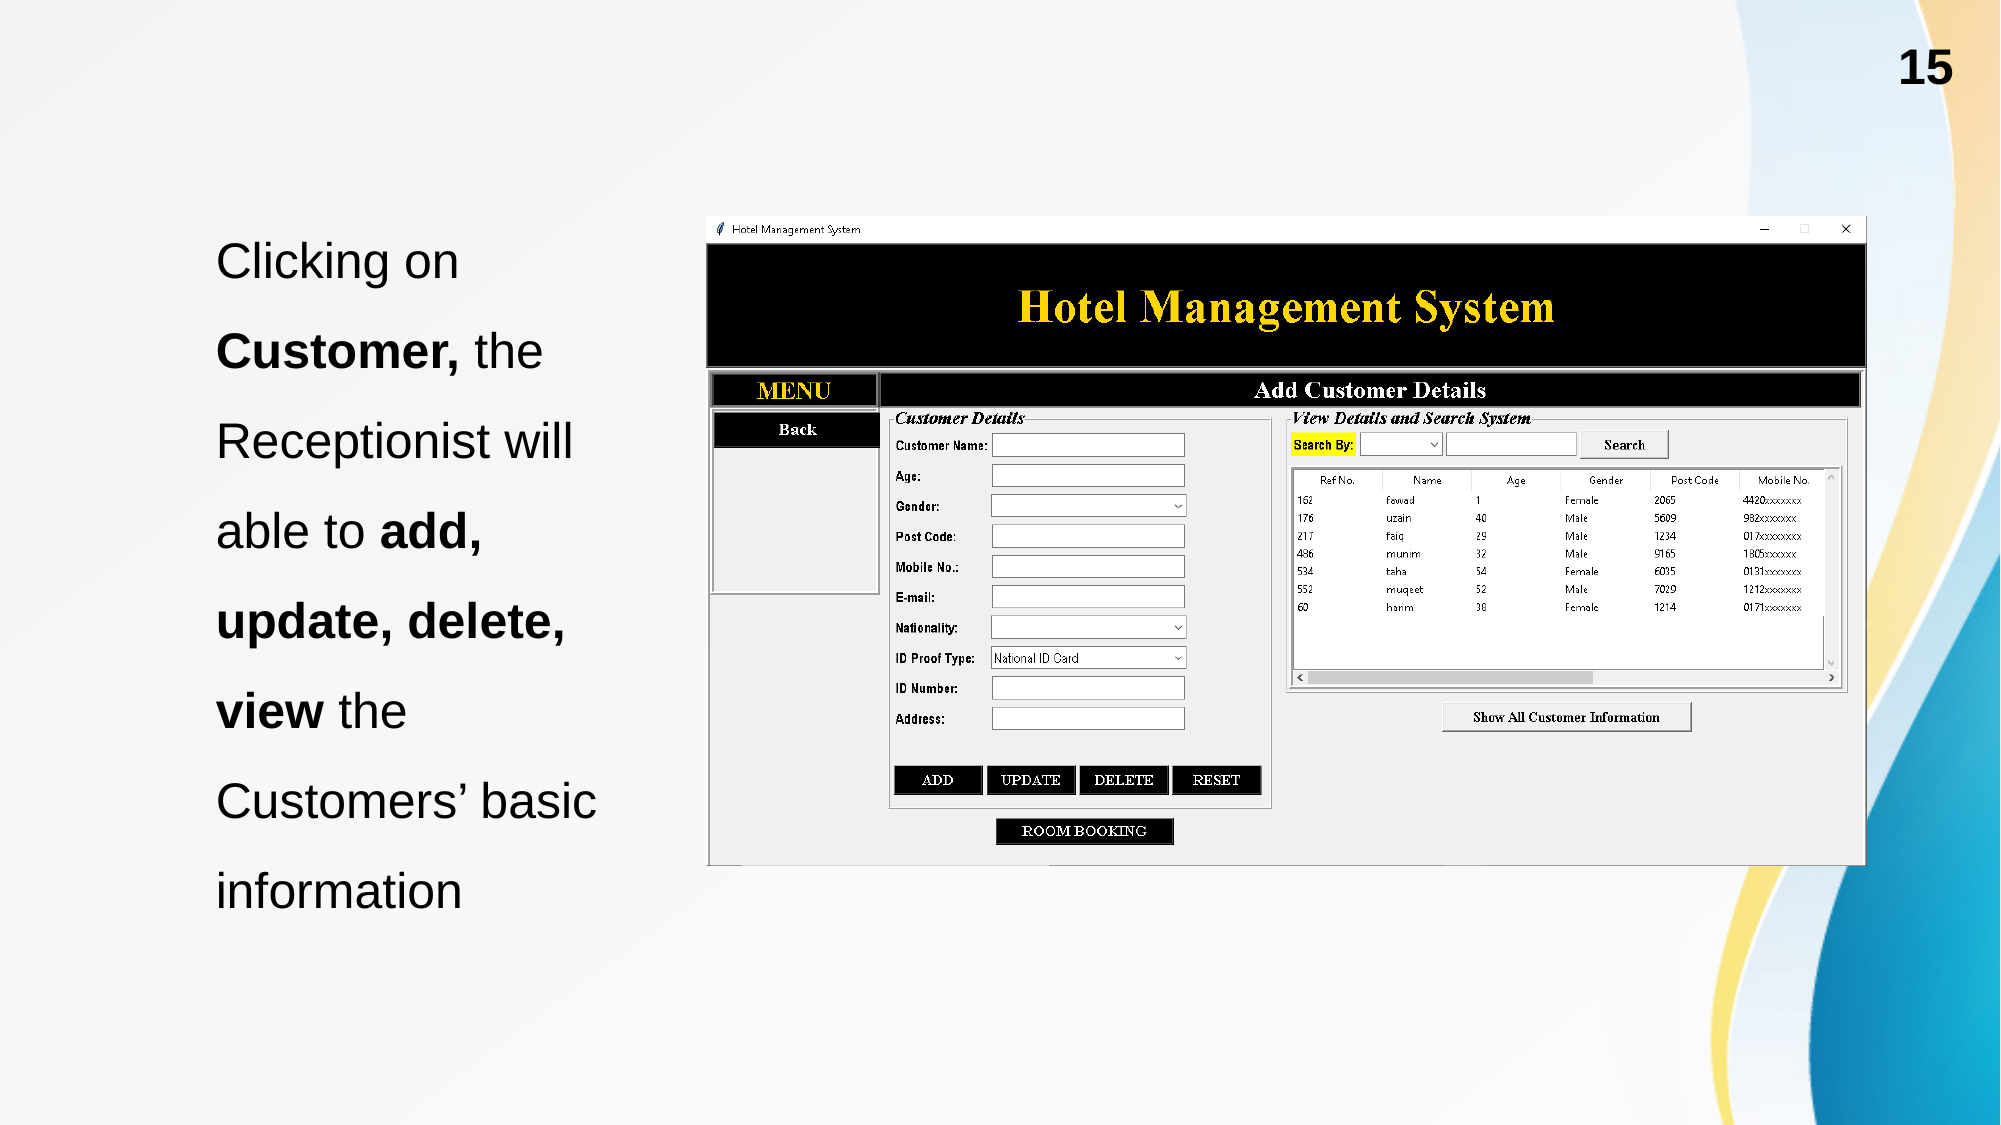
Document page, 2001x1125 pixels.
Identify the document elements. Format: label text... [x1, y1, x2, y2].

text_box 15 [1876, 27, 1969, 106]
picture [0, 0, 2001, 1125]
text_box Clicking on Customer, the Receptionist will able to add, update, delete, view the Customers’ basic information [201, 191, 629, 927]
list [706, 216, 1867, 866]
